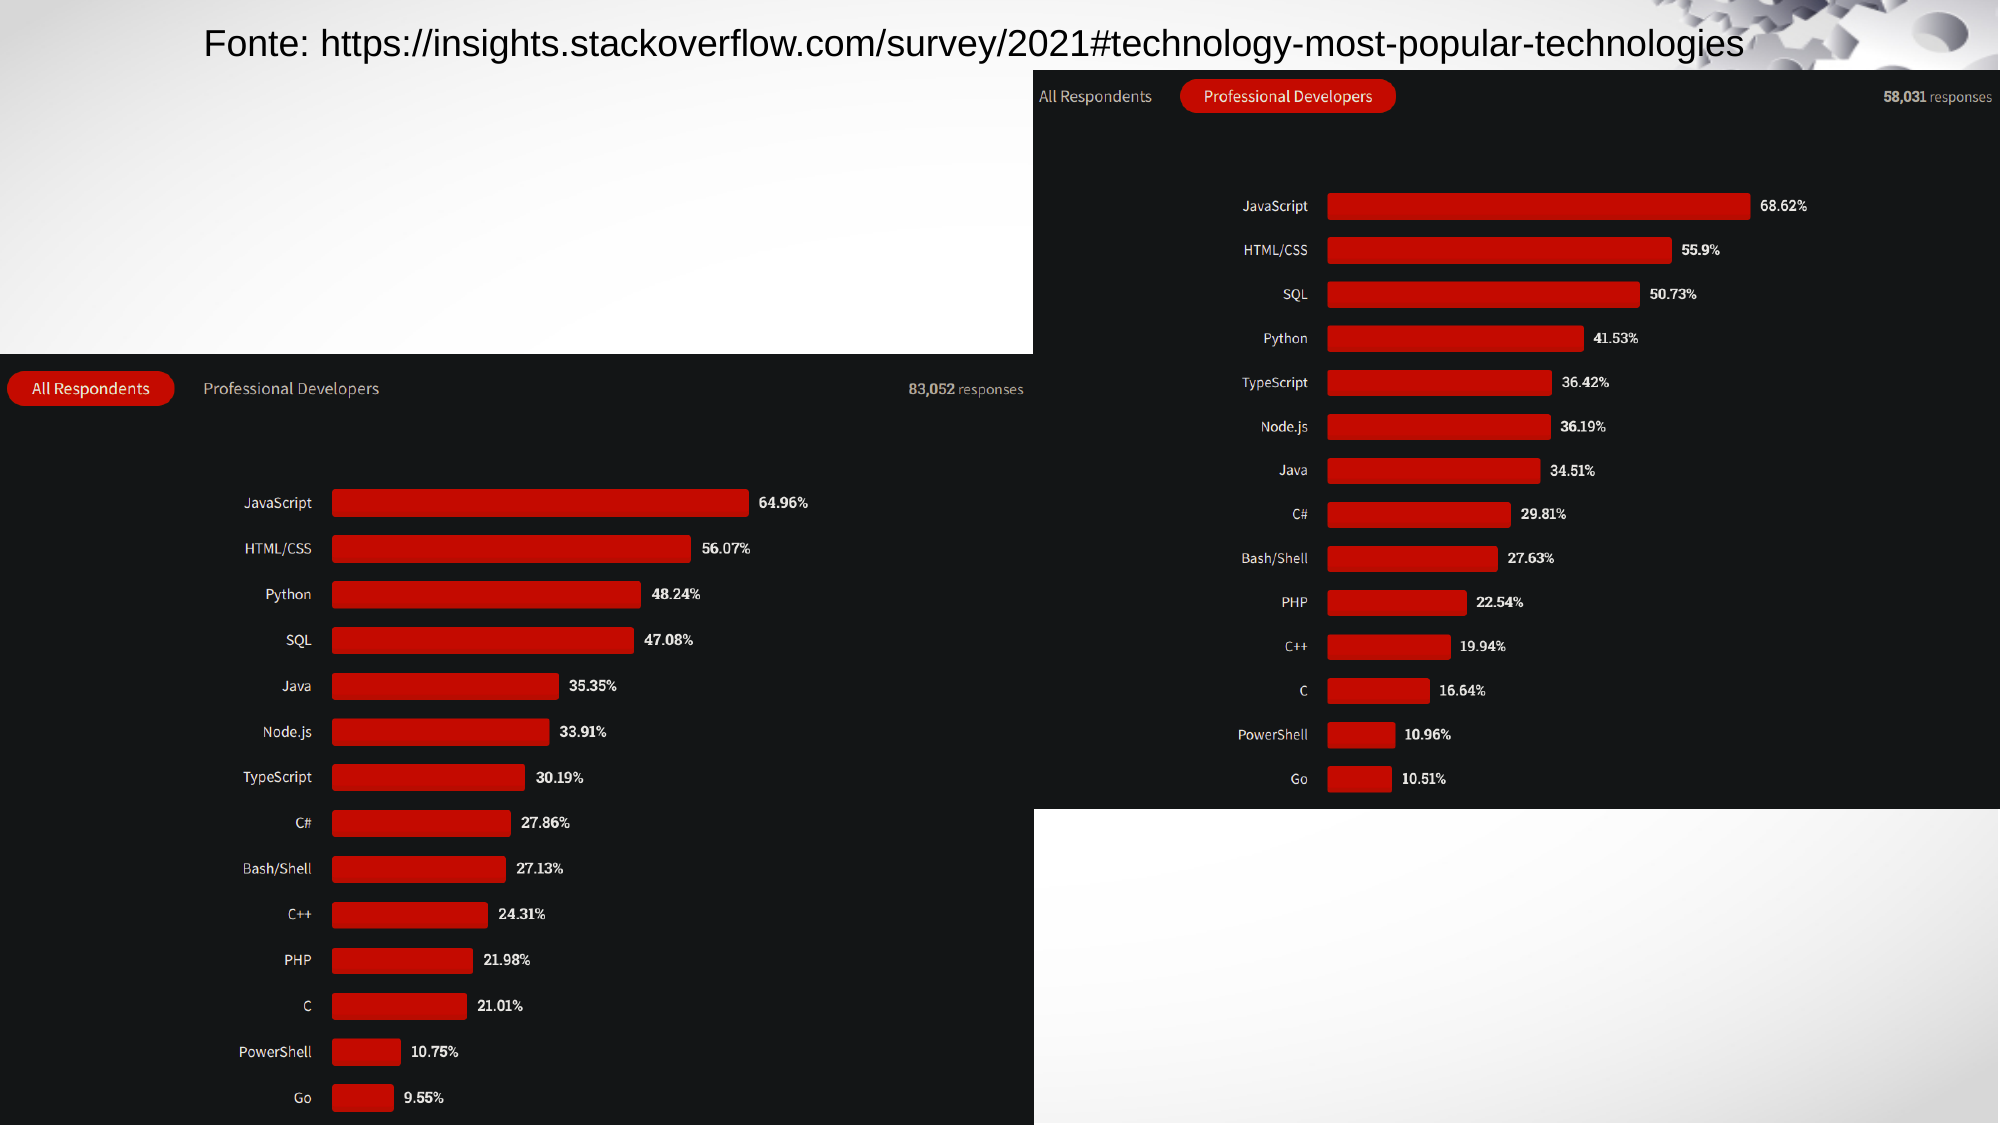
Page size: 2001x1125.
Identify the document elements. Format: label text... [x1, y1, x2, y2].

text_box Fonte: https://insights.stackoverflow.com/survey/2021#technology-most-popular-technologies [188, 11, 1813, 71]
picture [0, 0, 2000, 1125]
